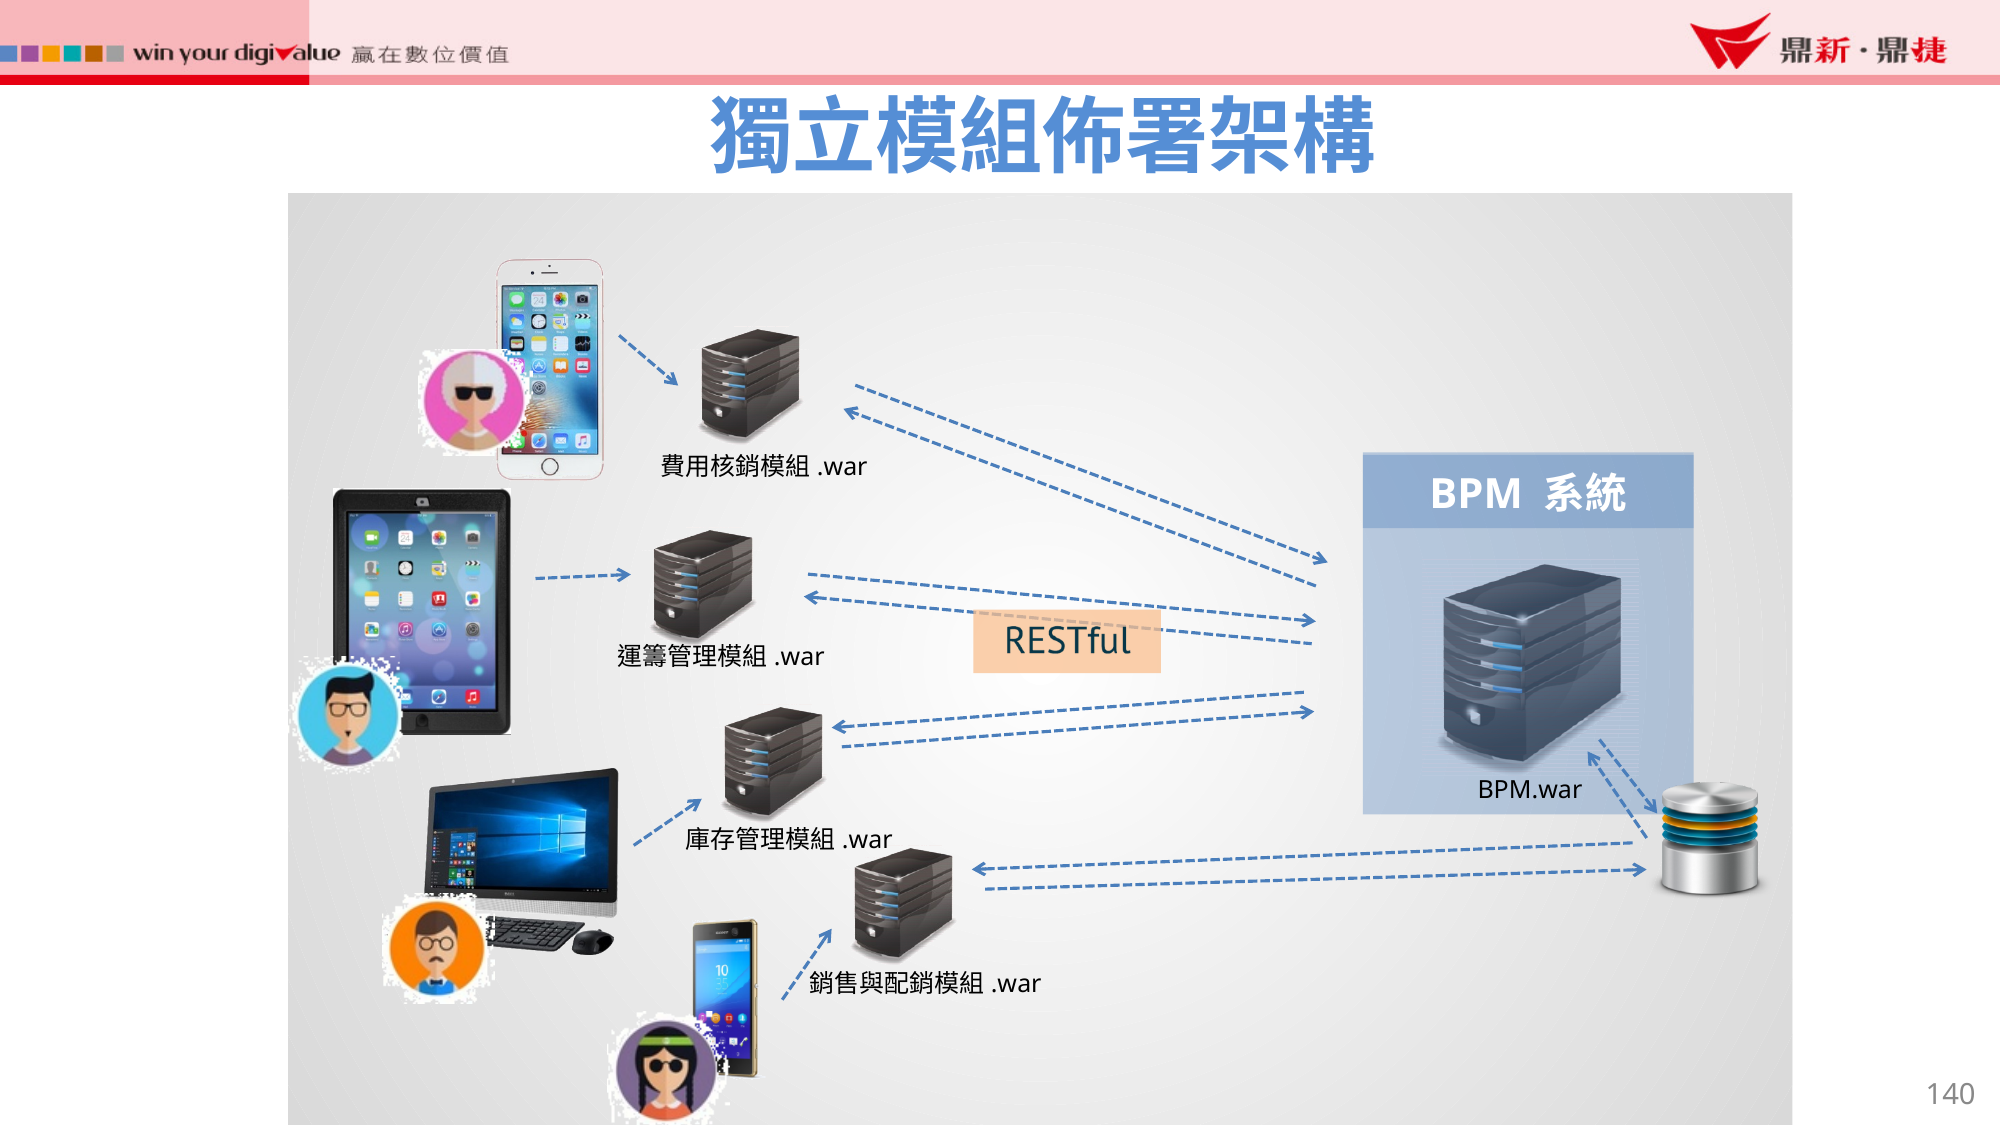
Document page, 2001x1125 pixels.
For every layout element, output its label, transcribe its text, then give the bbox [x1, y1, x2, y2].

picture [606, 906, 771, 1125]
text_box 銷售與配銷模組.war [833, 959, 1057, 1005]
picture [689, 326, 809, 446]
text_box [803, 596, 1312, 644]
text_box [535, 574, 632, 579]
slide_number 140 [1897, 1065, 2000, 1125]
picture [642, 526, 762, 646]
text_box 庫存管理模組.war [671, 816, 908, 862]
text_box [855, 384, 1329, 563]
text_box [841, 711, 1315, 748]
text_box 費用核銷模組.war [646, 443, 838, 488]
picture [973, 609, 1162, 674]
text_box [843, 408, 1317, 573]
picture [287, 252, 627, 1004]
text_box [831, 691, 1305, 728]
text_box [807, 573, 1317, 600]
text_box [618, 335, 679, 386]
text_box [984, 869, 1641, 890]
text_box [1599, 739, 1658, 751]
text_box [633, 798, 702, 846]
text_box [1587, 751, 1659, 839]
picture [1646, 774, 1773, 902]
picture [0, 0, 2000, 85]
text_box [1362, 452, 1694, 815]
text_box [286, 191, 1794, 1125]
text_box 獨立模組佈署架構 [430, 75, 1655, 194]
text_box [971, 842, 1635, 870]
picture [713, 703, 833, 823]
picture [843, 845, 963, 965]
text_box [781, 928, 832, 1001]
text_box 運籌管理模組.war [603, 633, 840, 679]
